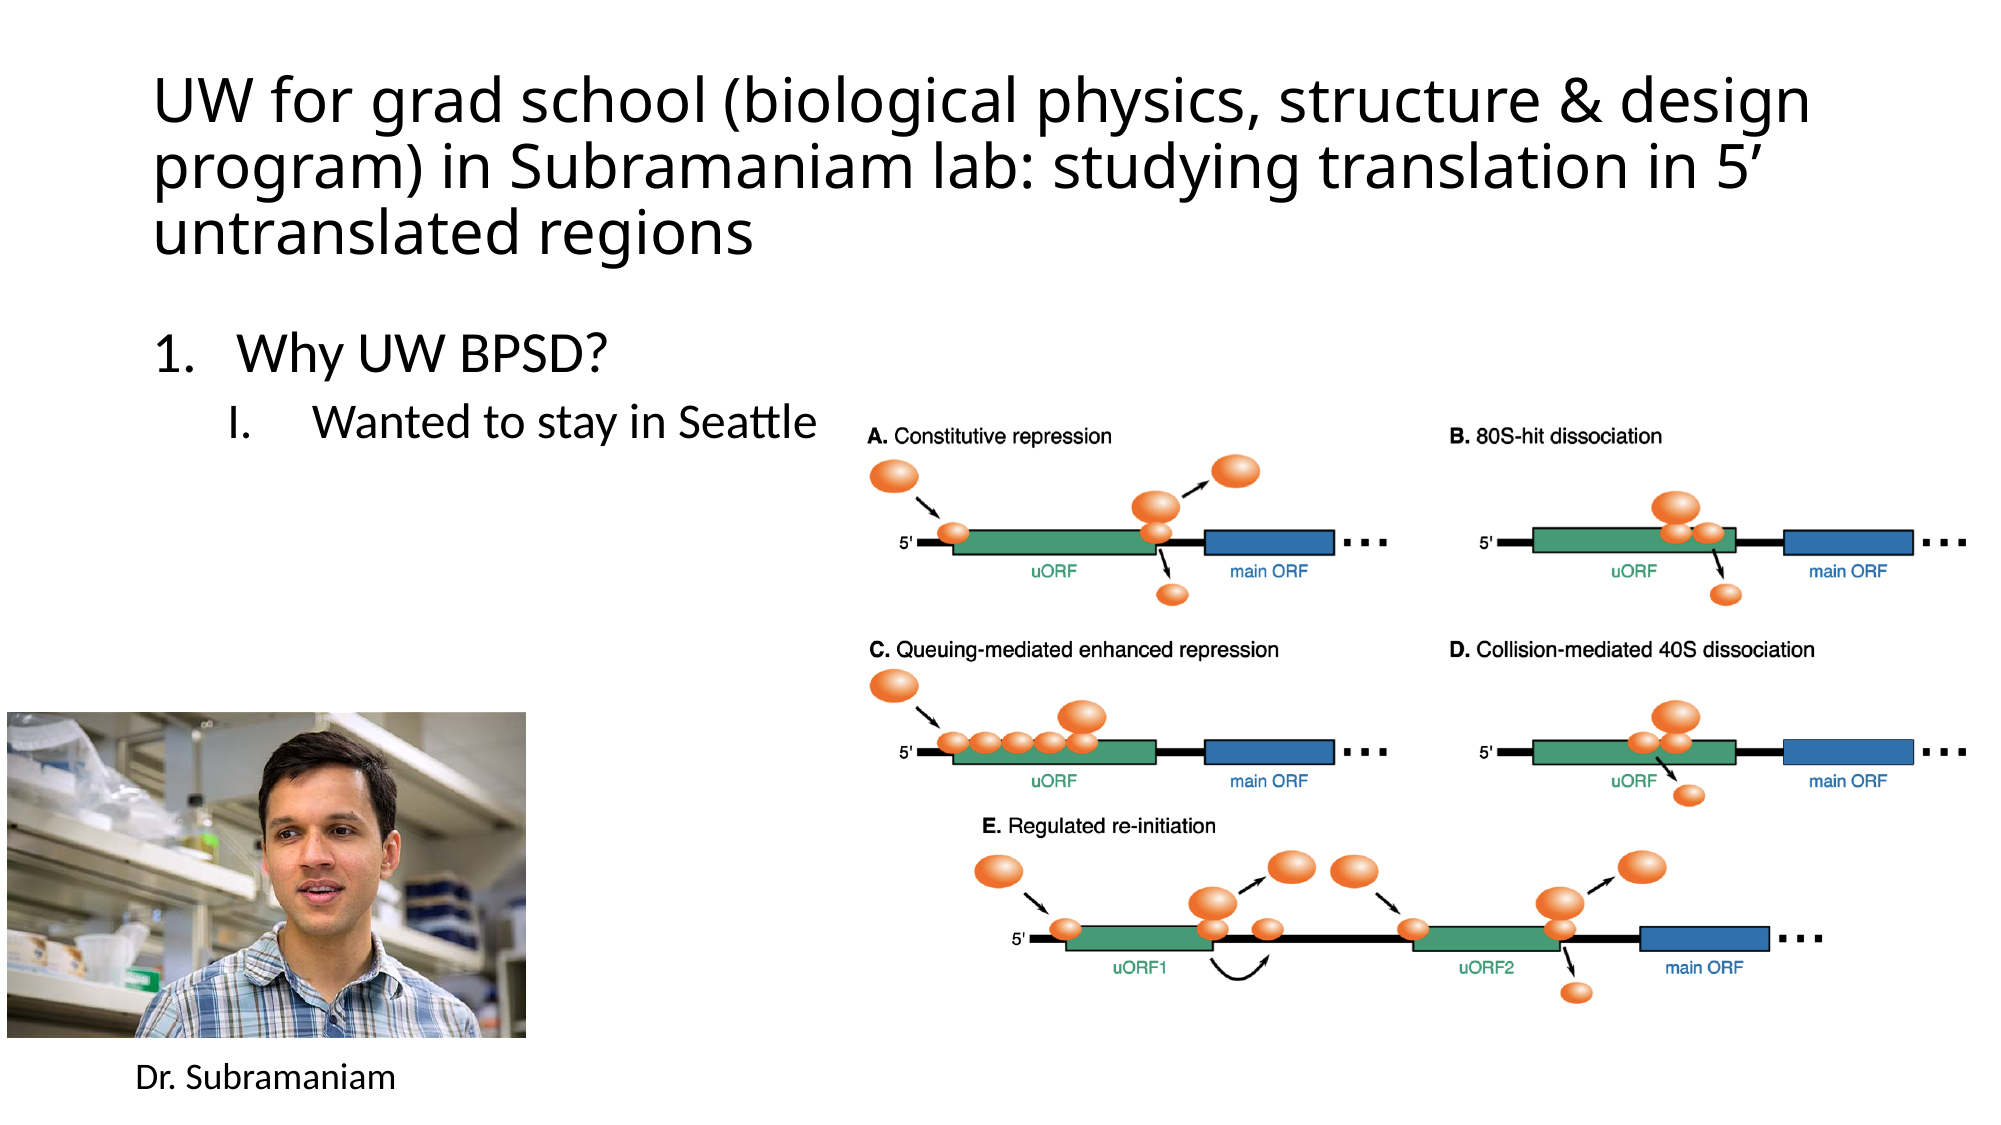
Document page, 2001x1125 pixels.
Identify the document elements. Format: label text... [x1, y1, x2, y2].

list Why UW BPSD? Wanted to stay in Seattle [137, 314, 872, 691]
title UW for grad school (biological physics, structure & design program) in Subramaniam lab: studying translation in 5’ untranslated regions [137, 59, 1863, 278]
picture [843, 405, 2000, 1020]
picture [7, 712, 526, 1038]
text_box Dr. Subramaniam [120, 1044, 412, 1105]
